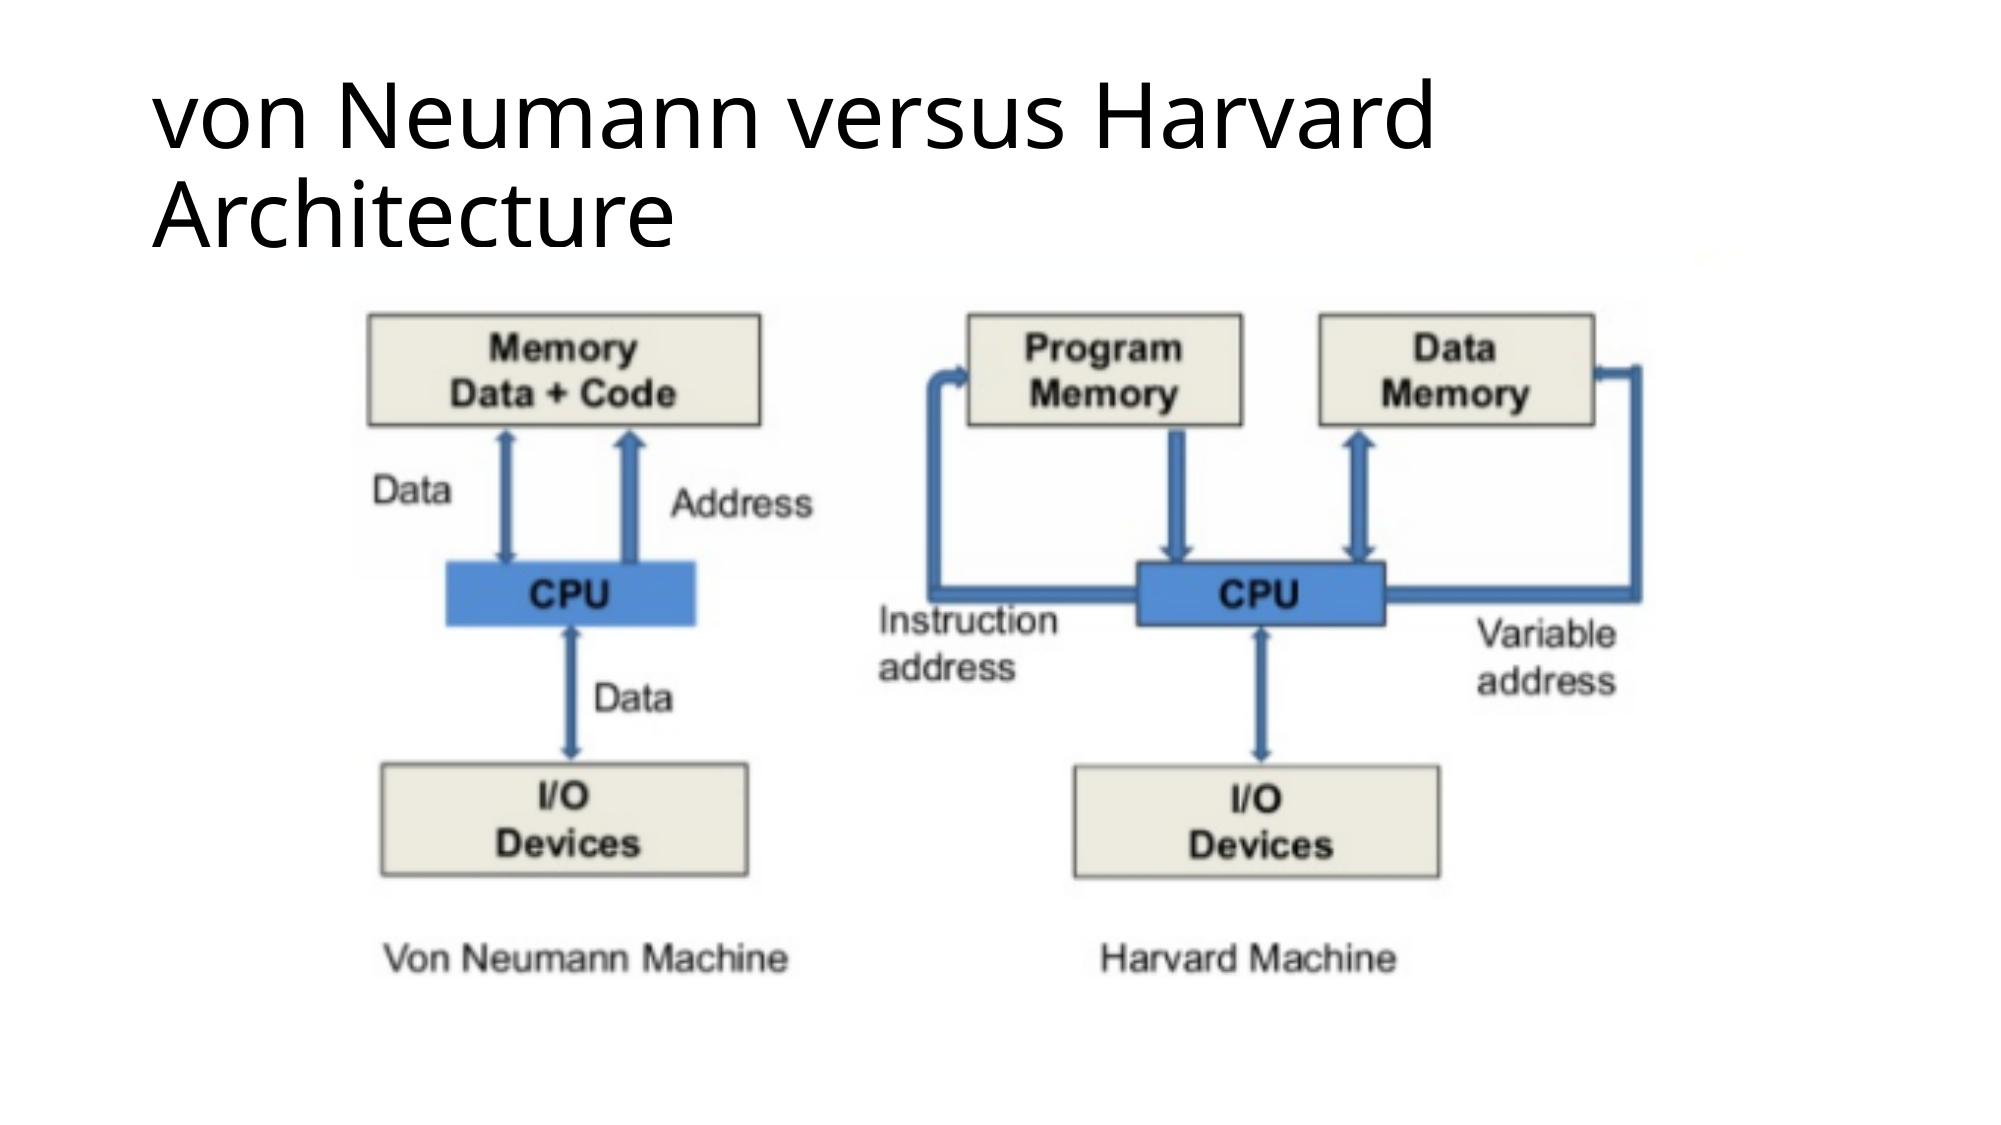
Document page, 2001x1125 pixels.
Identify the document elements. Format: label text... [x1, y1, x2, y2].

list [299, 247, 1765, 1097]
title von Neumann versus Harvard Architecture [137, 59, 1863, 278]
